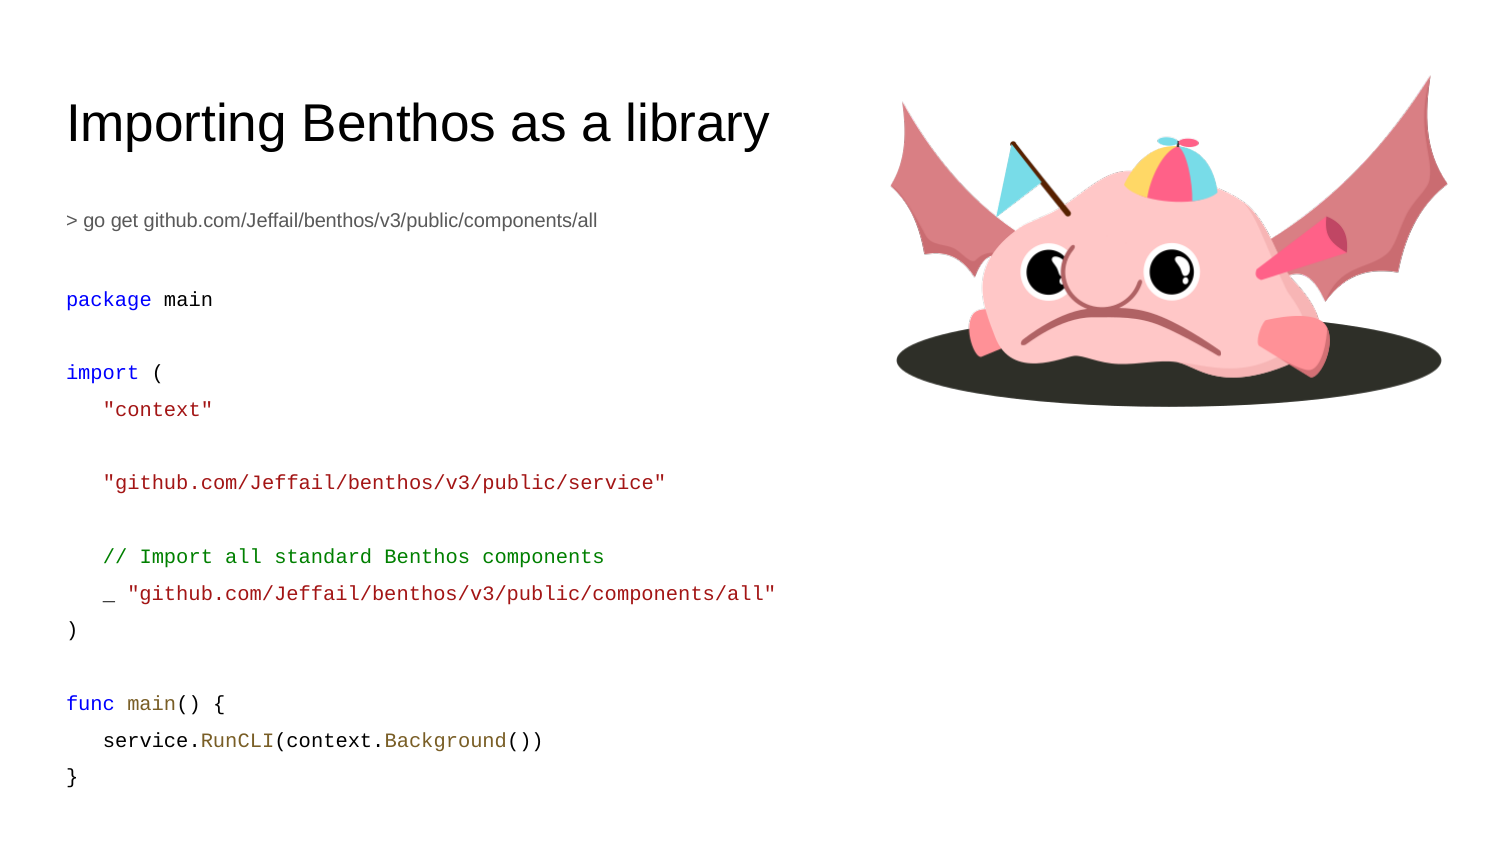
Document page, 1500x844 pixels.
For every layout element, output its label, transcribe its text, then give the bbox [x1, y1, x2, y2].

picture [888, 72, 1450, 408]
title Importing Benthos as a library [51, 72, 887, 167]
list > go get github.com/Jeffail/benthos/v3/public/components/all package main import ( "context" "github.com/Jeffail/benthos/v3/public/service" // Import all standard Benthos components _ "github.com/Jeffail/benthos/v3/public/components/all" ) func main() { service.RunCLI(context.Background()) } [51, 189, 1449, 820]
